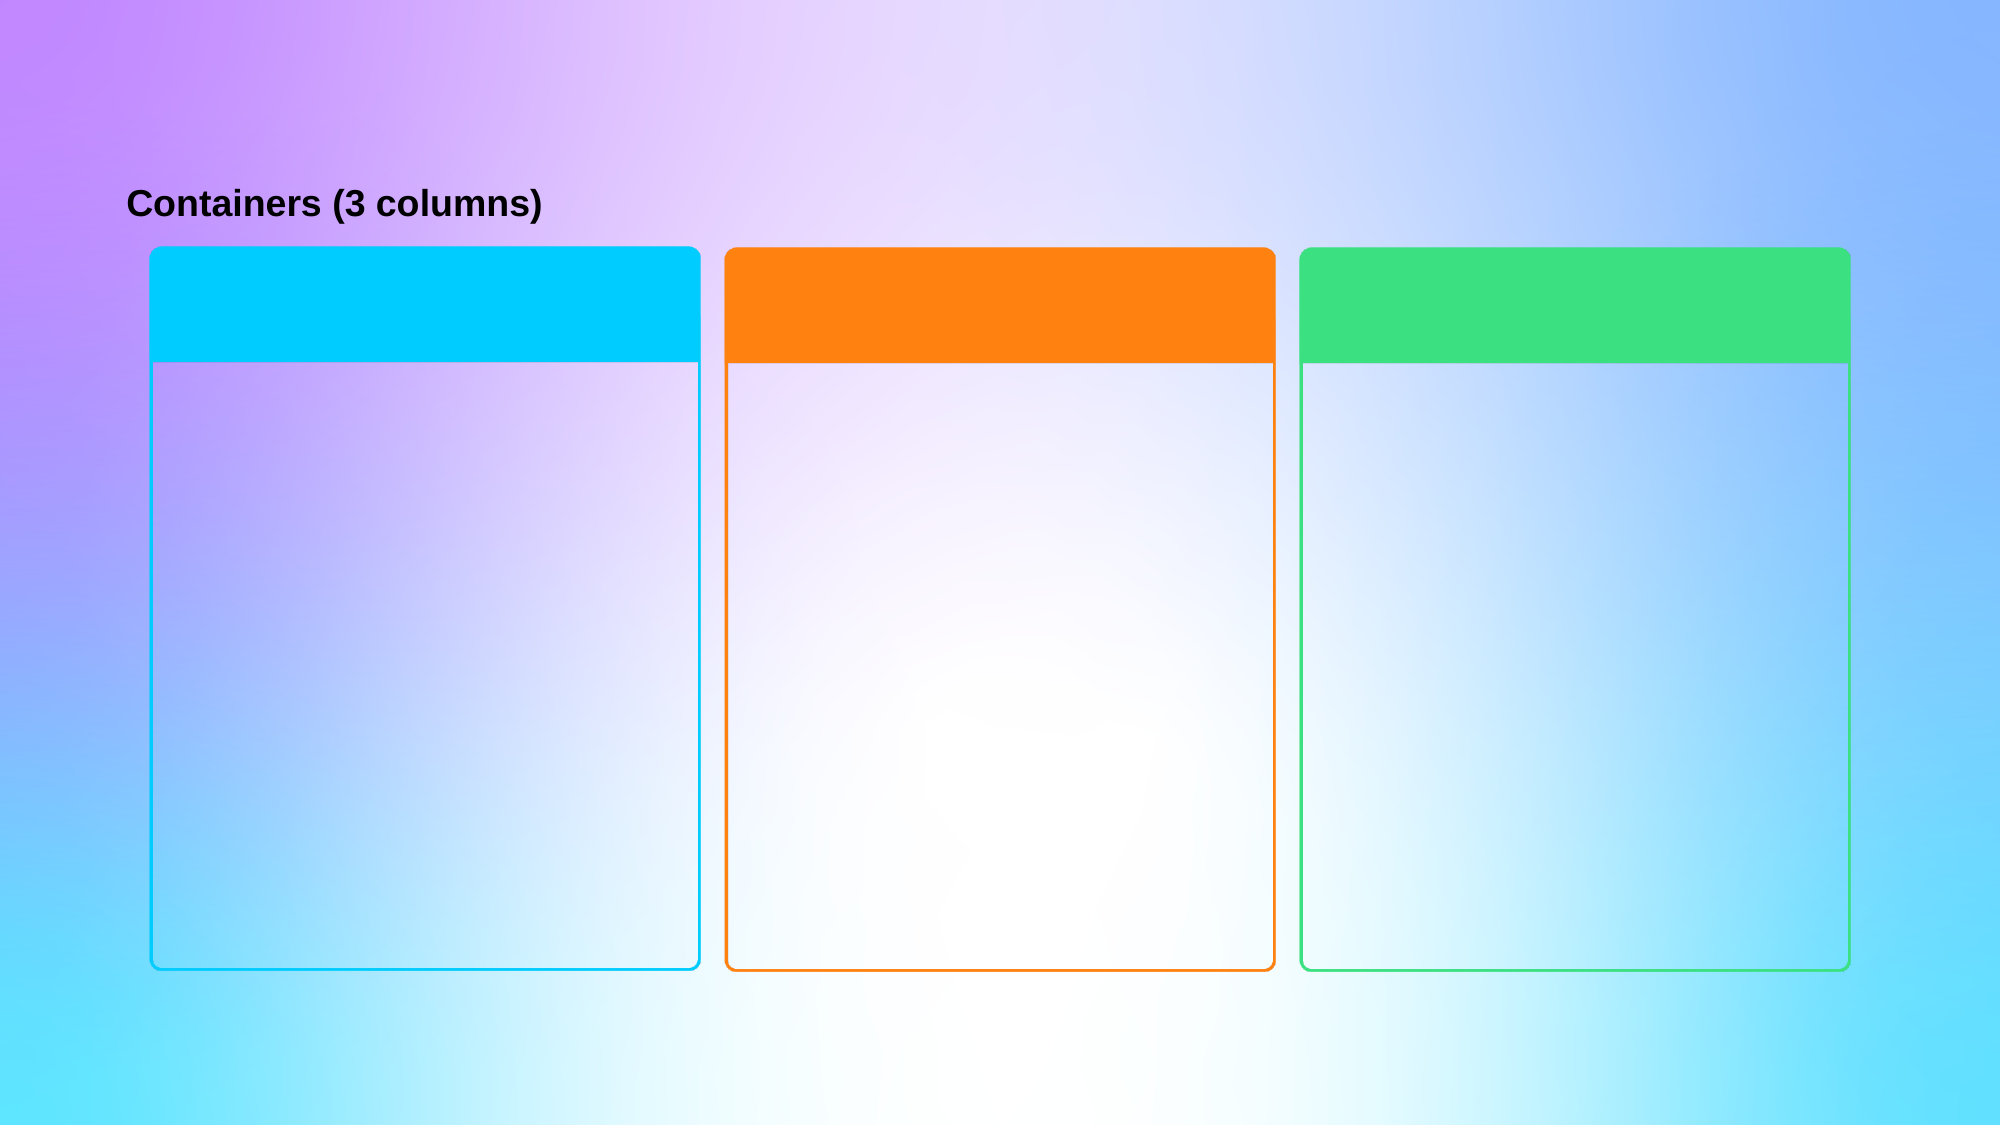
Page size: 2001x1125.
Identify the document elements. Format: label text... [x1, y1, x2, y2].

text_box Containers (3 columns) [111, 171, 668, 232]
picture [0, 0, 2000, 1125]
